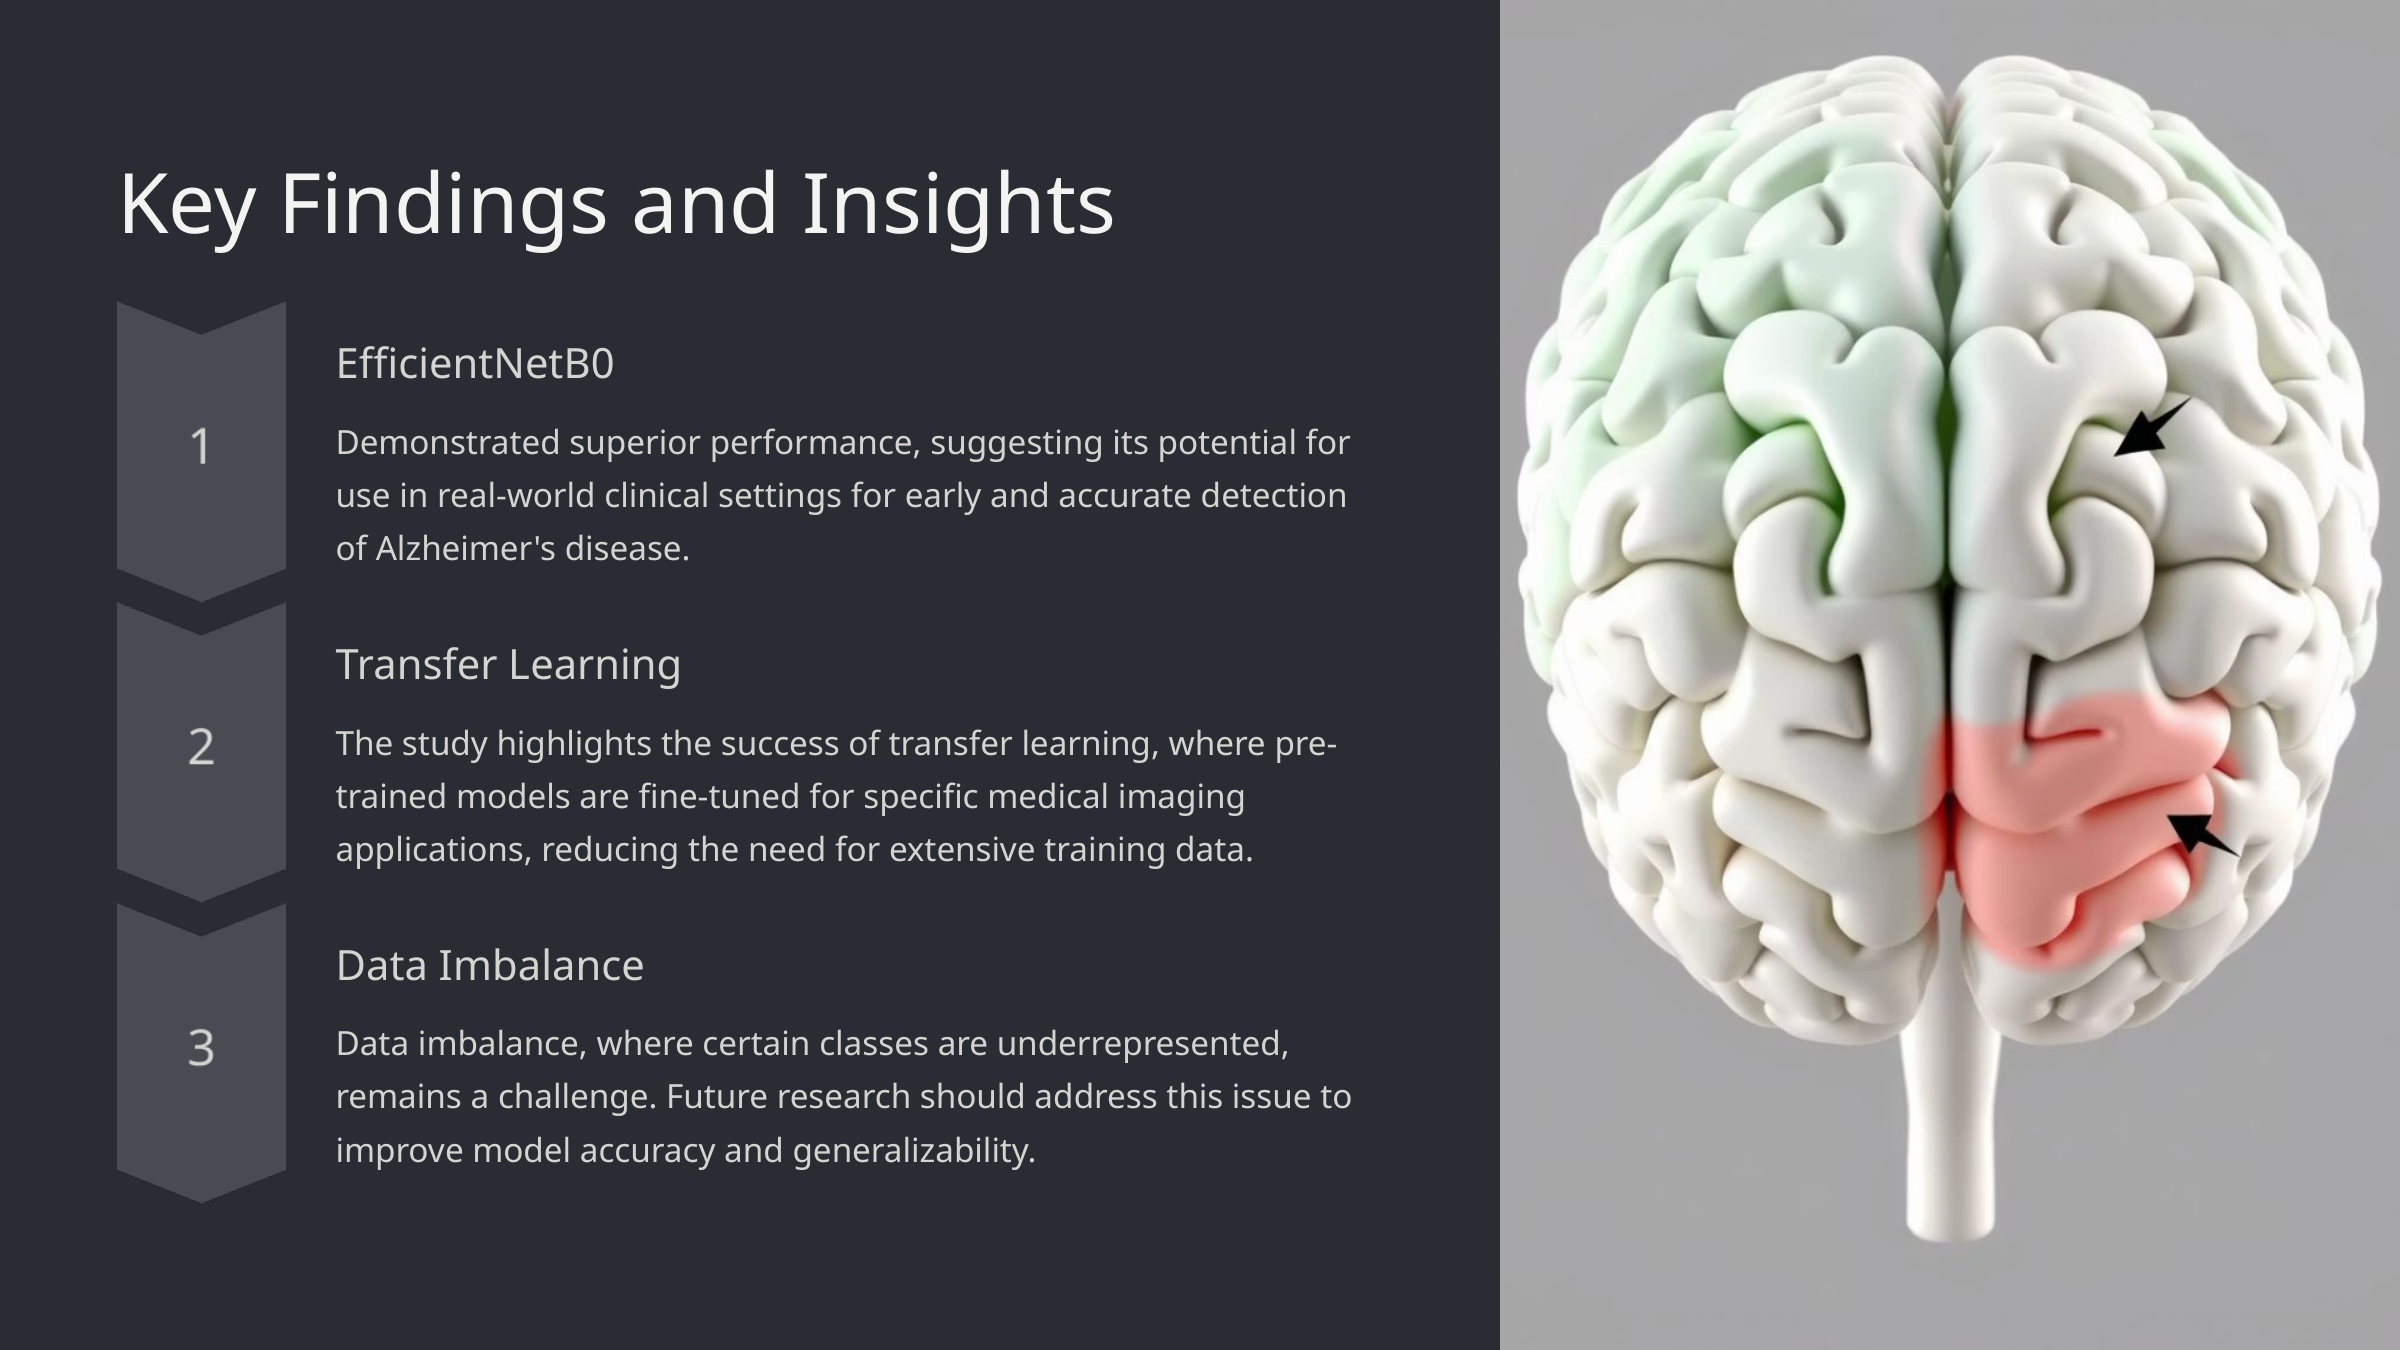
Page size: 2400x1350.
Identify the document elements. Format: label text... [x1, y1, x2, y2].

text_box Key Findings and Insights [117, 146, 1103, 251]
text_box Transfer Learning [335, 635, 756, 689]
text_box Data Imbalance [335, 936, 756, 989]
text_box EfficientNetB0 [335, 334, 756, 388]
text_box Data imbalance, where certain classes are underrepresented, remains a challenge. Future research should address this issue to improve model accuracy and generalizability. [335, 1009, 1383, 1171]
text_box The study highlights the success of transfer learning, where pre-trained models are fine-tuned for specific medical imaging applications, reducing the need for extensive training data. [335, 708, 1383, 870]
text_box Demonstrated superior performance, suggesting its potential for use in real-world clinical settings for early and accurate detection of Alzheimer's disease. [335, 407, 1383, 569]
picture [1499, 0, 2400, 1350]
picture [117, 301, 286, 1204]
